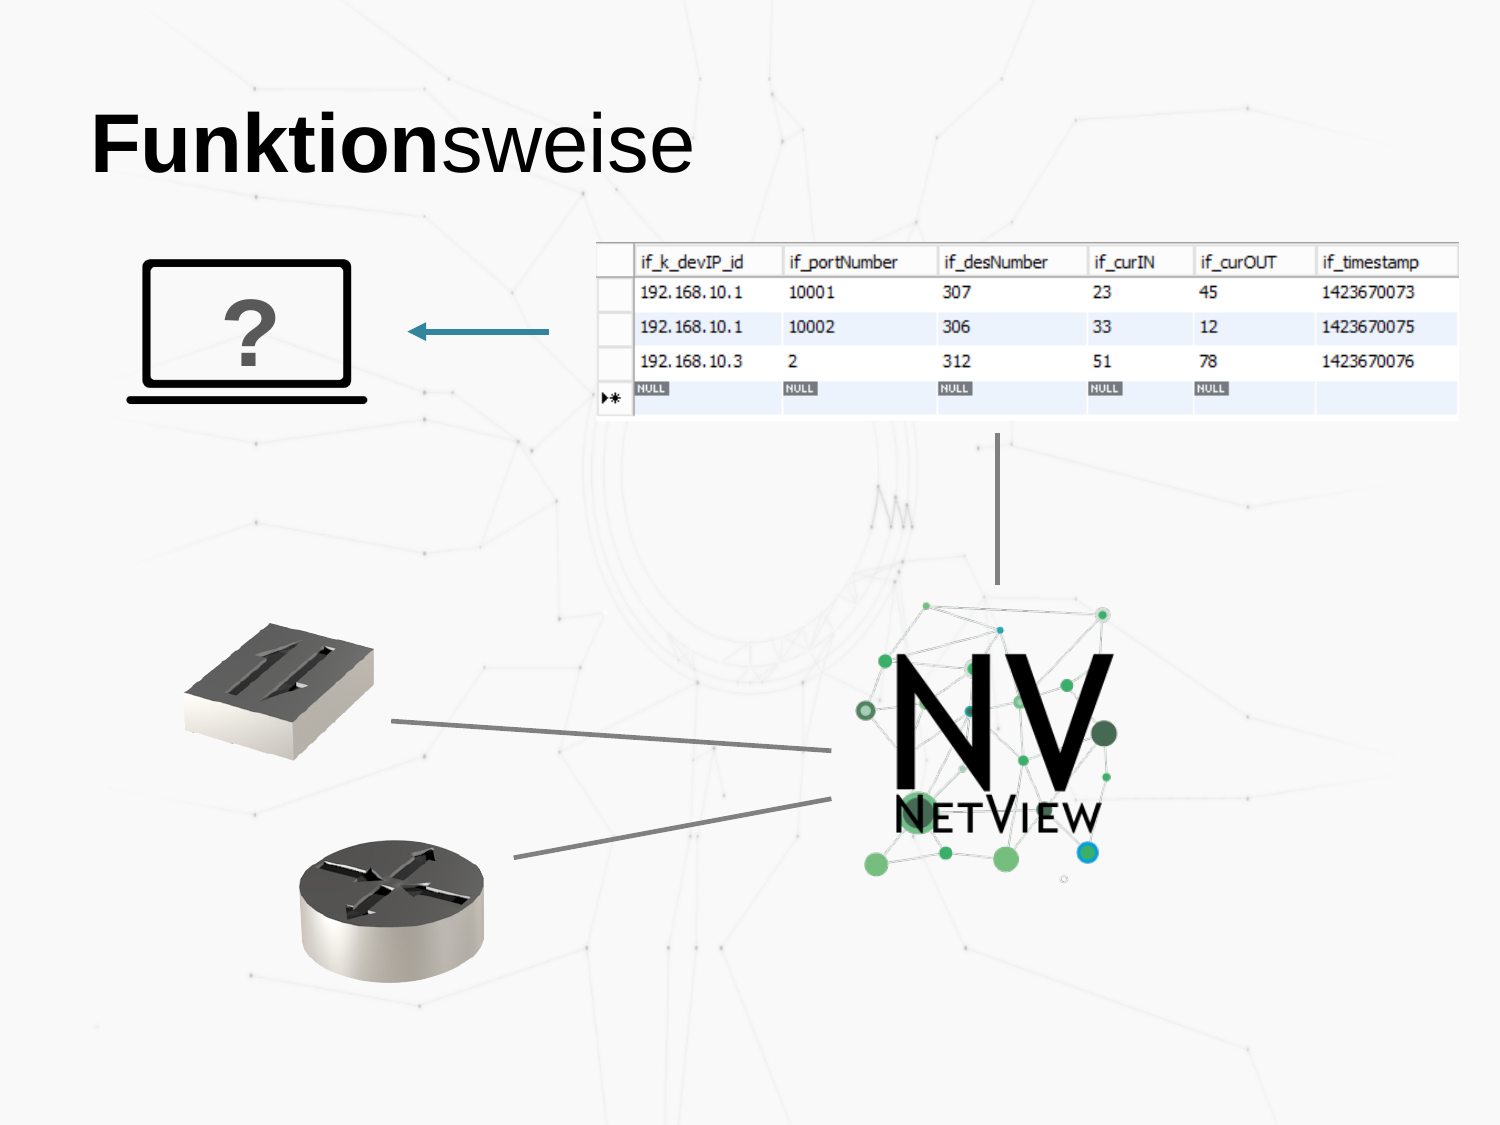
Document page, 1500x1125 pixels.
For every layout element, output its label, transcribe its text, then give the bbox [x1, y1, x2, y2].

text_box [390, 720, 832, 752]
picture [831, 584, 1164, 917]
picture [595, 242, 1459, 421]
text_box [513, 798, 832, 858]
picture [289, 833, 494, 988]
title Funktionsweise [75, 45, 1425, 233]
picture [125, 210, 368, 453]
picture [182, 619, 375, 764]
